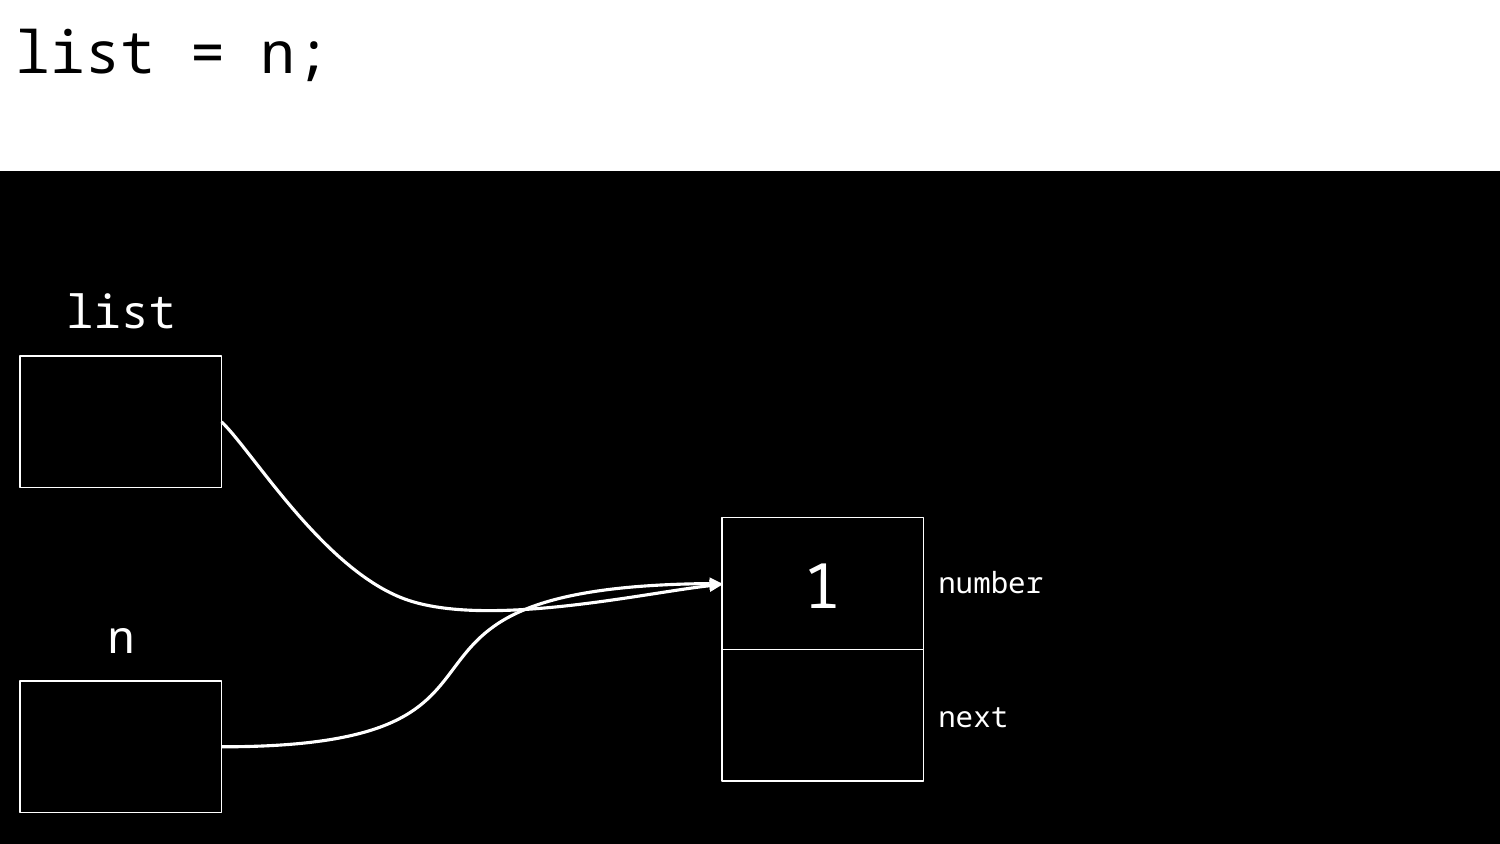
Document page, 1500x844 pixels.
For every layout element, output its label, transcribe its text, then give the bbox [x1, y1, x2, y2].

text_box [221, 421, 713, 581]
text_box number [923, 549, 1098, 615]
text_box 1 [722, 517, 924, 649]
text_box next [923, 683, 1098, 749]
text_box list [50, 267, 192, 334]
title list = n; [0, 0, 1500, 171]
text_box [20, 355, 222, 488]
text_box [221, 583, 723, 748]
text_box n [50, 592, 192, 659]
text_box [20, 680, 222, 813]
text_box [722, 649, 924, 782]
